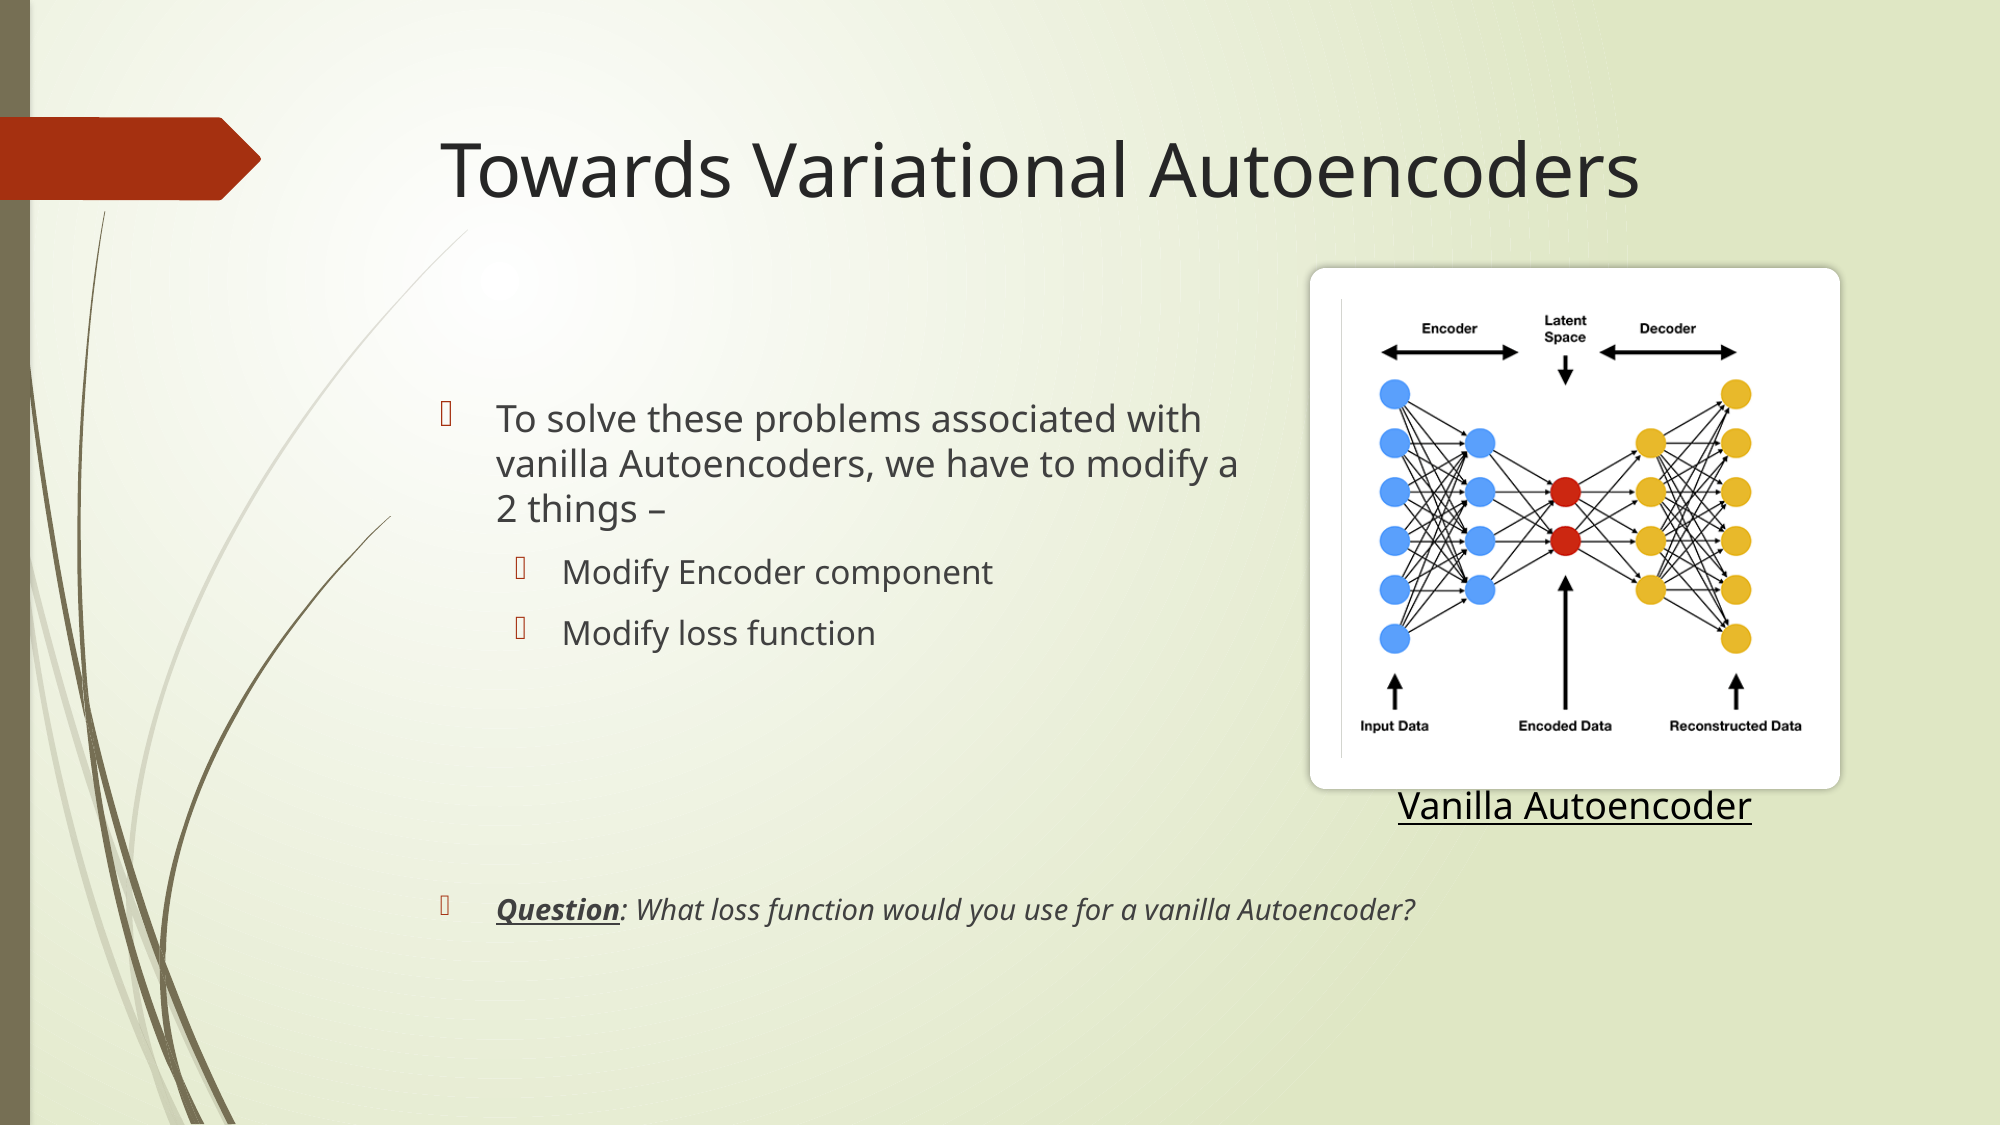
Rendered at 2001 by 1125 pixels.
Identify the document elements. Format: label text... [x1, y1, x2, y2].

picture [1341, 299, 1810, 758]
text_box Question: What loss function would you use for a vanilla Autoencoder? [424, 883, 1512, 957]
title Towards Variational Autoencoders [425, 102, 1888, 233]
text_box To solve these problems associated with vanilla Autoencoders, we have to modify a 2 things – Modify Encoder component Modify loss function [424, 272, 1257, 775]
text_box Vanilla Autoencoder [1383, 774, 1768, 835]
